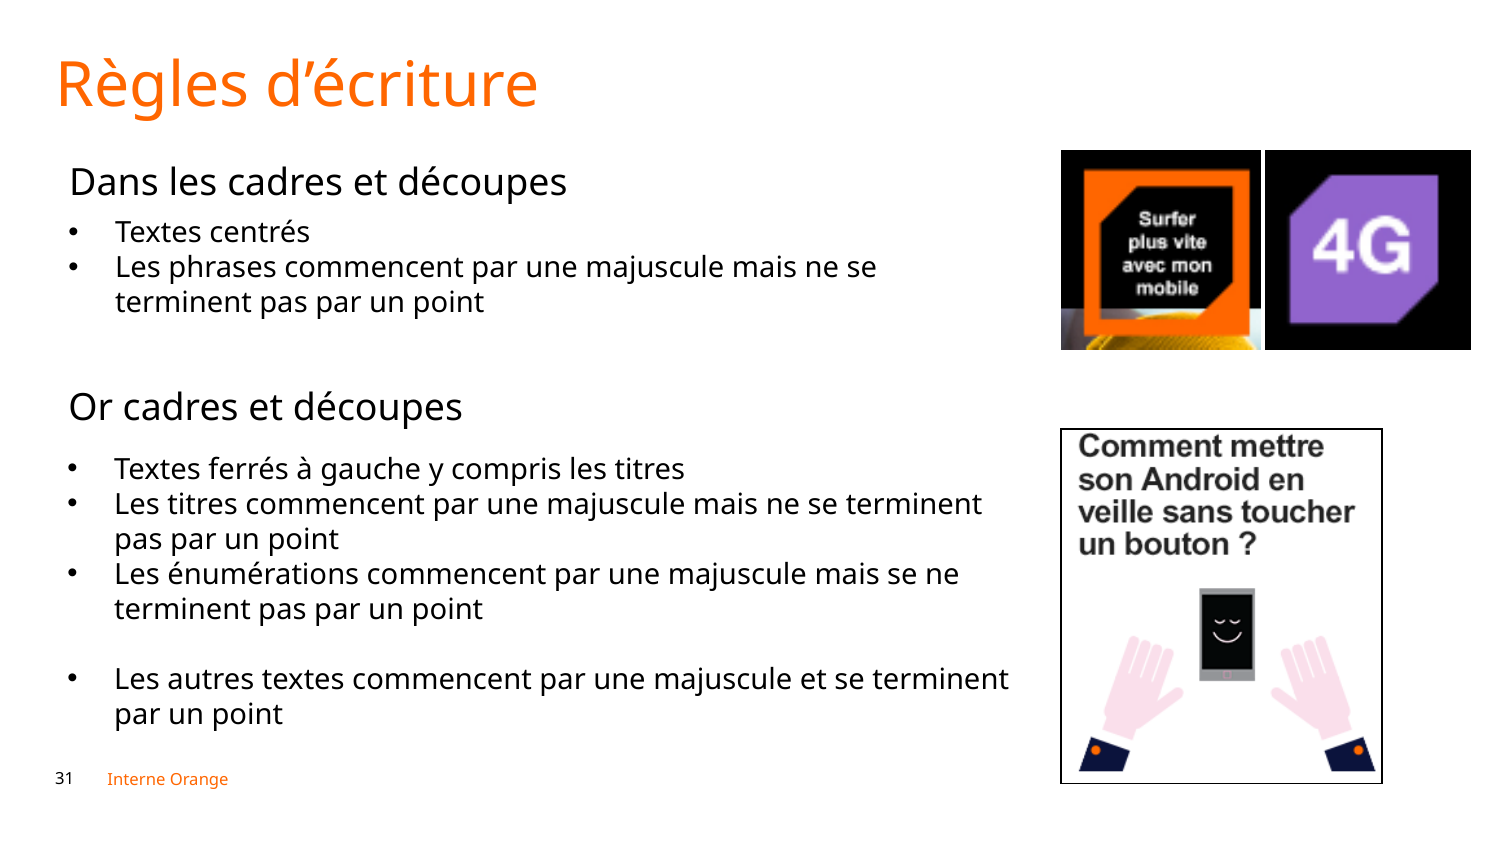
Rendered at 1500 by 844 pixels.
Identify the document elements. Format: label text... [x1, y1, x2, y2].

text_box Textes ferrés à gauche y compris les titres Les titres commencent par une majuscule mais ne se terminent pas par un point Les énumérations commencent par une majuscule mais se ne terminent pas par un point Les autres textes commencent par une majuscule et se terminent par un point [52, 442, 1031, 738]
list Règles d’écriture [55, 55, 1446, 151]
text_box Textes centrés Les phrases commencent par une majuscule mais ne se terminent pas par un point [53, 206, 1010, 326]
picture [1265, 150, 1471, 350]
picture [1061, 429, 1382, 783]
picture [1061, 150, 1261, 350]
text_box Or cadres et découpes [53, 375, 680, 435]
text_box Dans les cadres et découpes [54, 150, 1010, 210]
